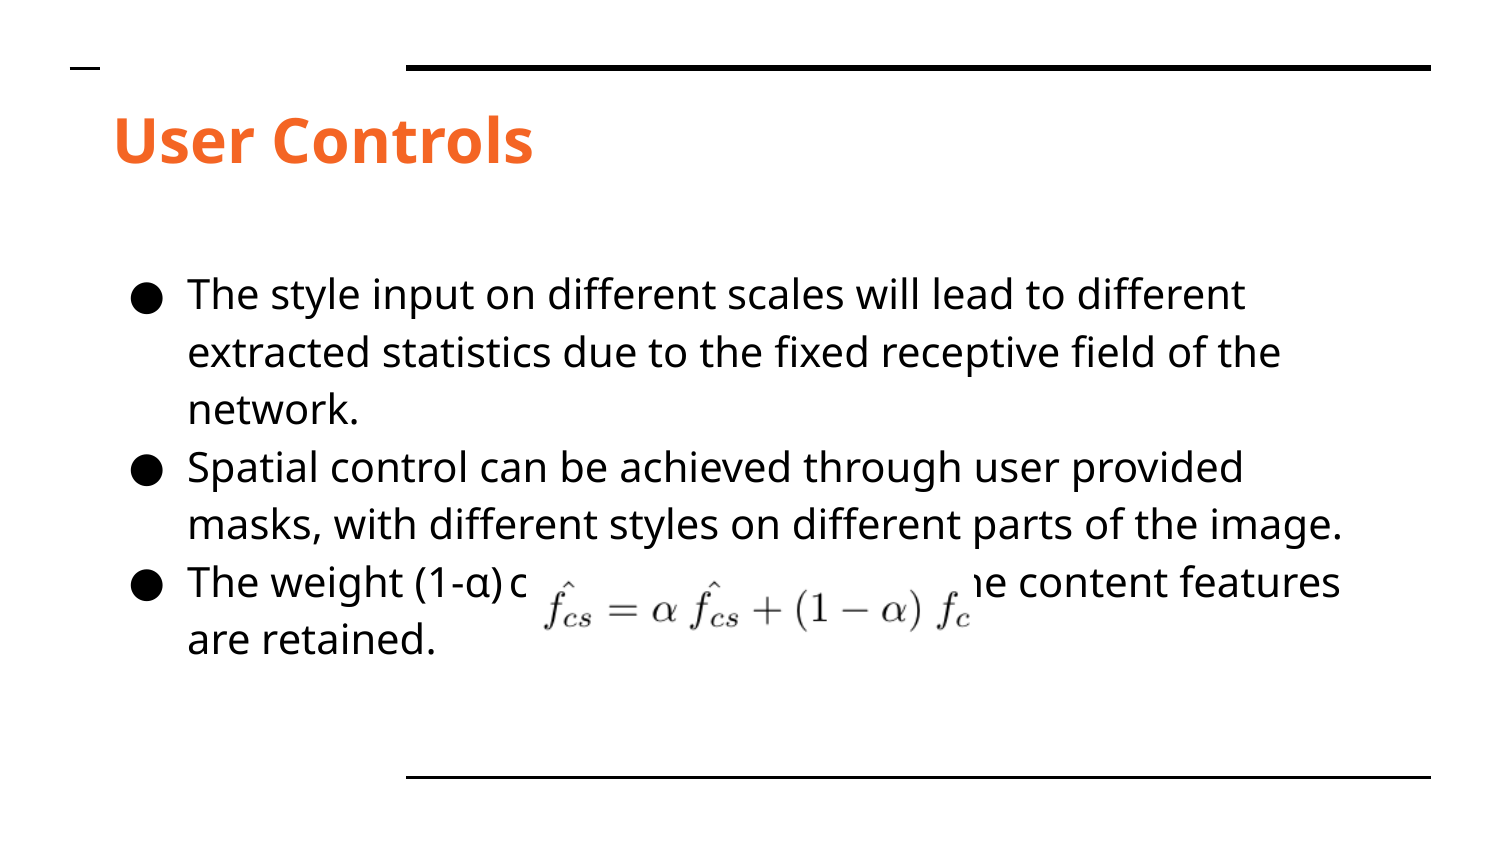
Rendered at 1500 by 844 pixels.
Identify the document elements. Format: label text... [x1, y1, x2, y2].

title User Controls The style input on different scales will lead to different extracted statistics due to the fixed receptive field of the network. Spatial control can be achieved through user provided masks, with different styles on different parts of the image. The weight (1-α) controls how much of the content features are retained. [97, 85, 1403, 711]
picture [525, 562, 975, 647]
